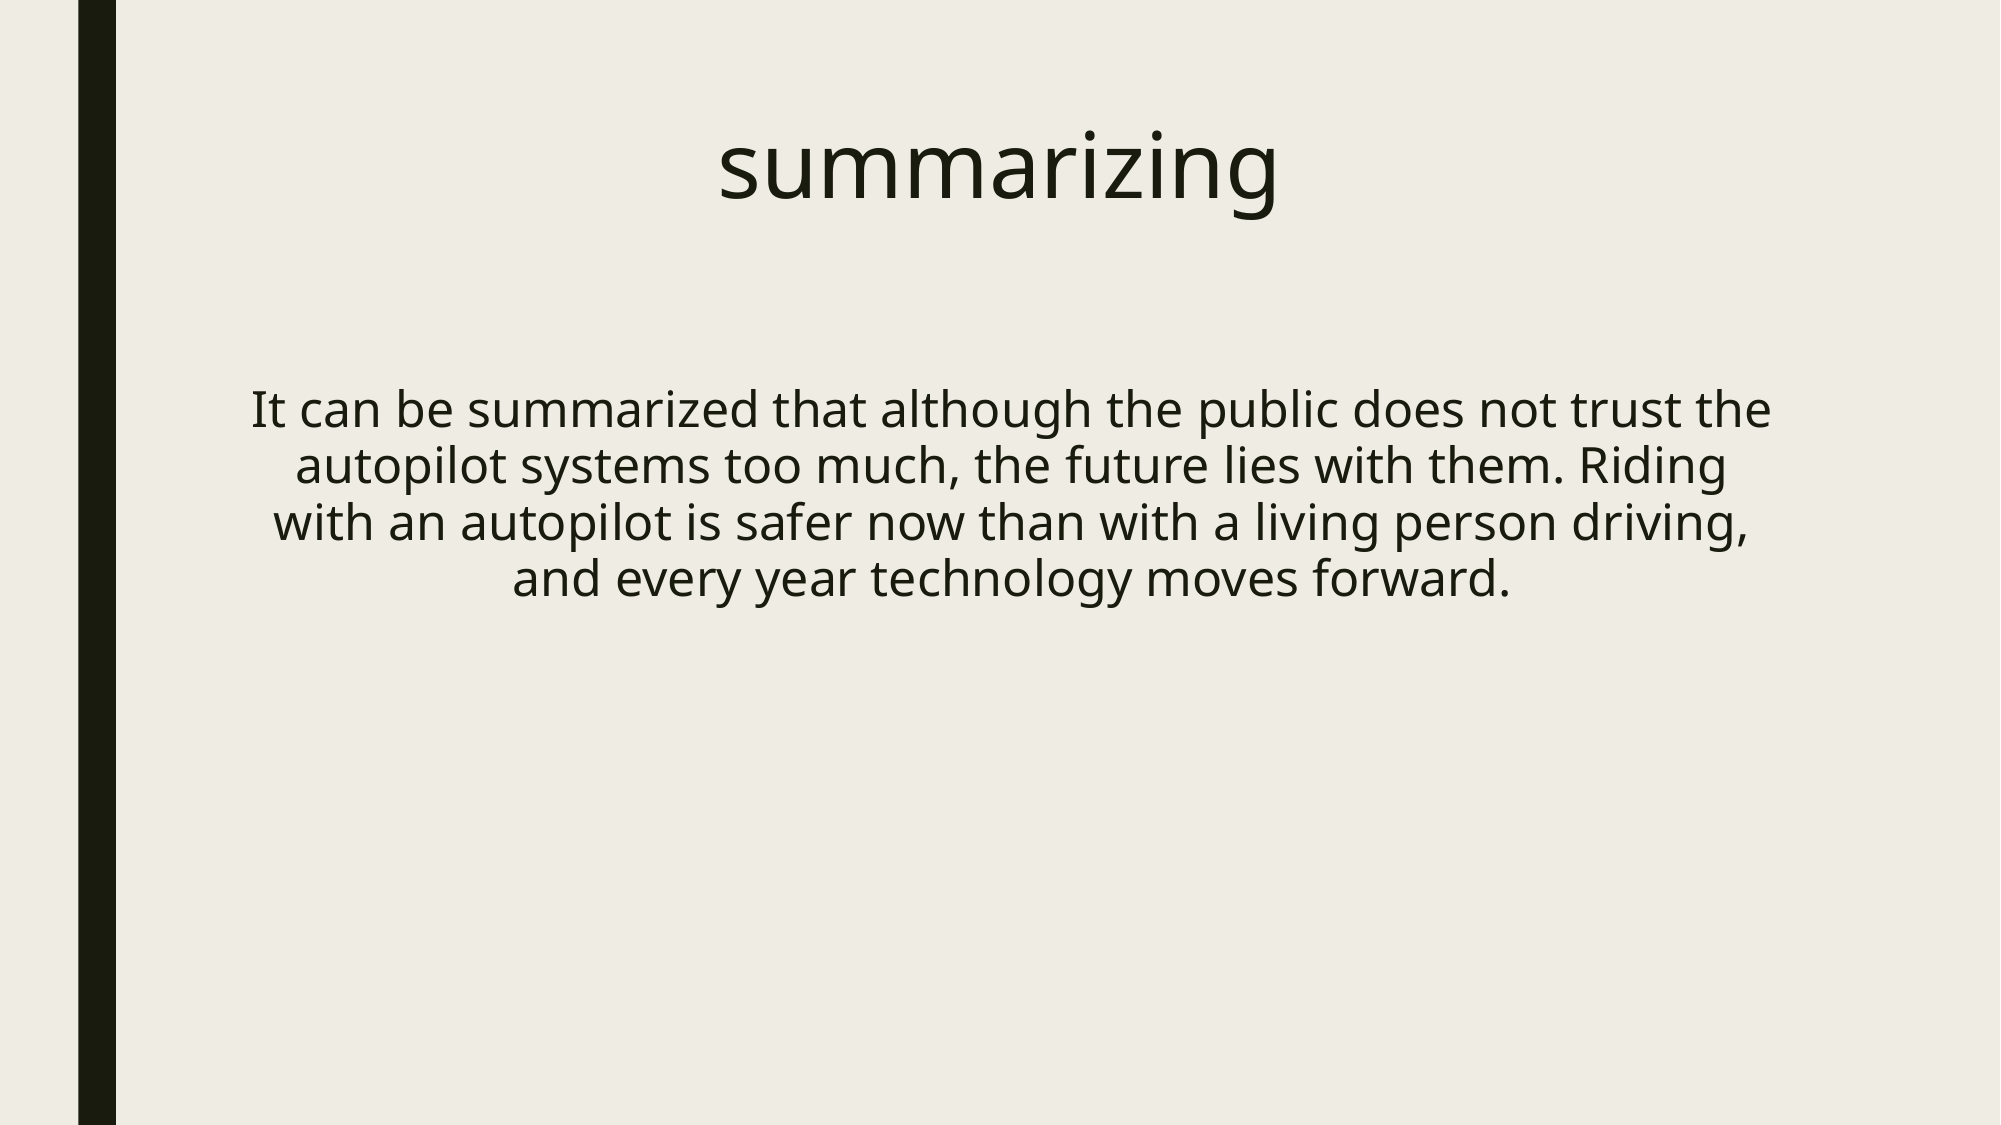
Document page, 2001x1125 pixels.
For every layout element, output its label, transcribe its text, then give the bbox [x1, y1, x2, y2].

title summarizing [212, 112, 1788, 357]
list It can be summarized that although the public does not trust the autopilot systems too much, the future lies with them. Riding with an autopilot is safer now than with a living person driving, and every year technology moves forward. [225, 375, 1800, 963]
